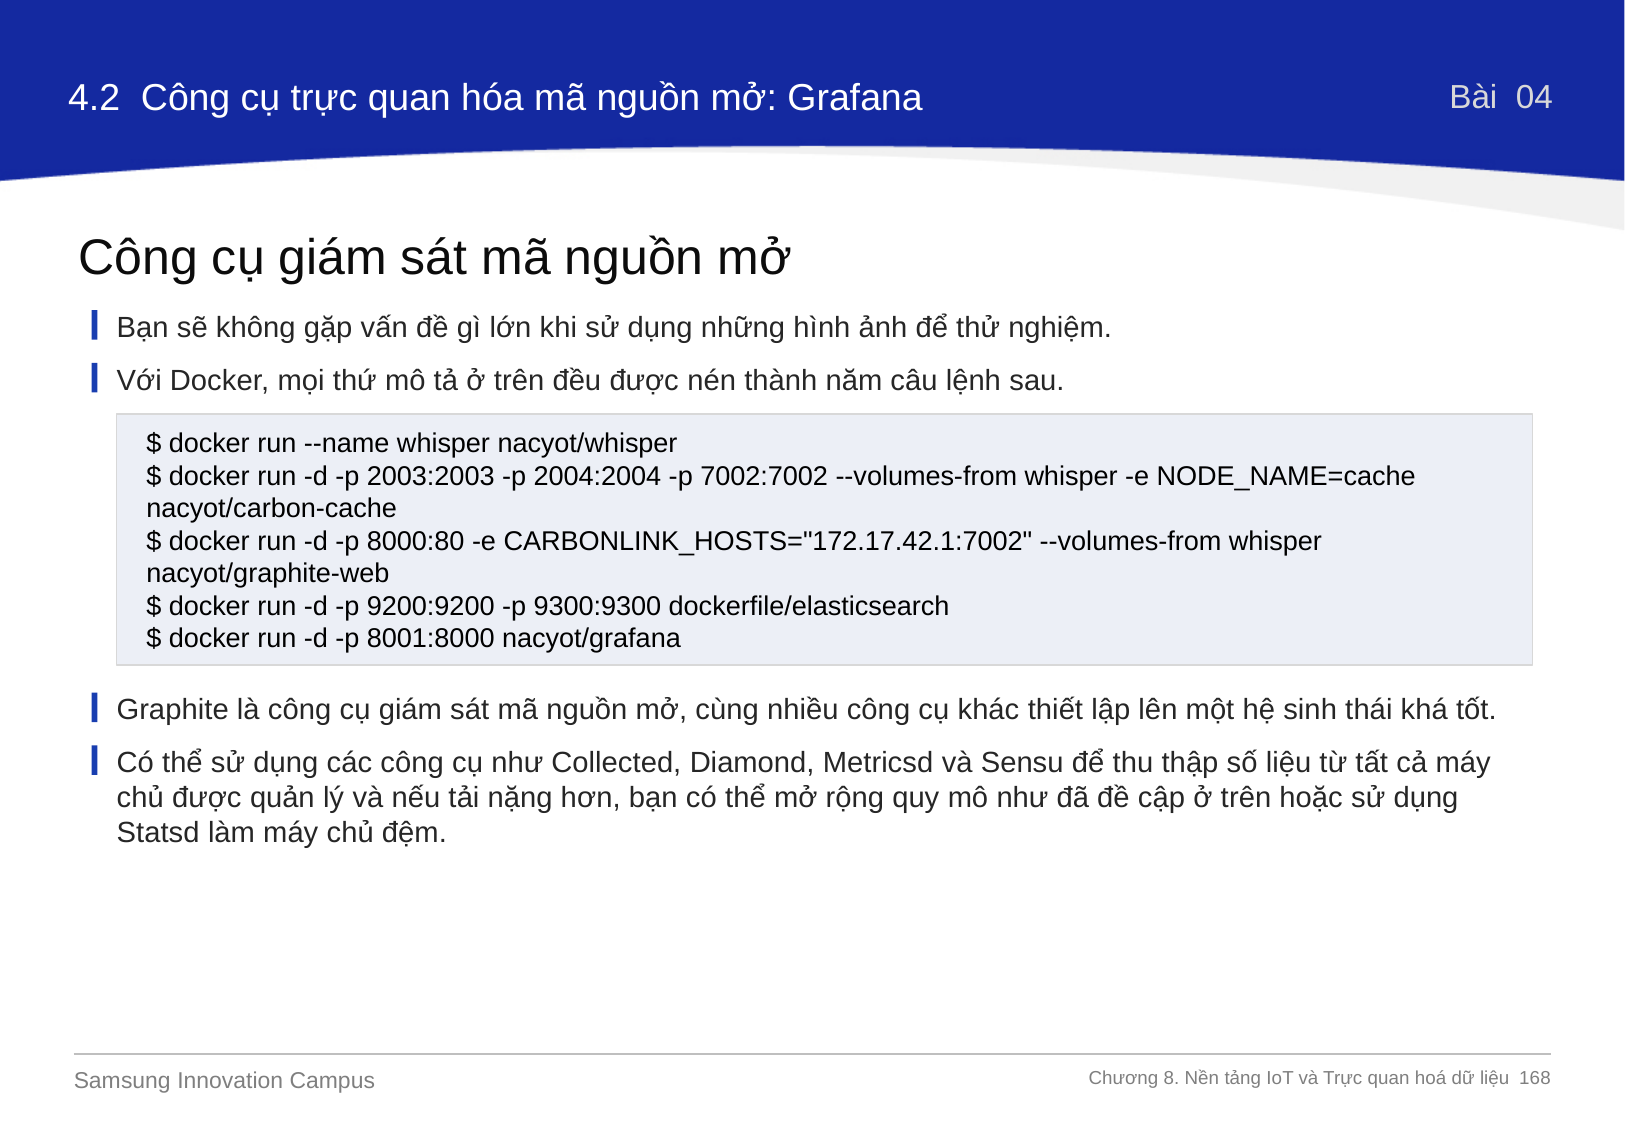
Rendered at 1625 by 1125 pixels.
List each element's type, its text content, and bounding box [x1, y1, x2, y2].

text_box $ docker run --name whisper nacyot/whisper $ docker run -d -p 2003:2003 -p 2004:2004 -p 7002:7002 --volumes-from whisper -e NODE_NAME=cache nacyot/carbon-cache $ docker run -d -p 8000:80 -e CARBONLINK_HOSTS="172.17.42.1:7002" --volumes-from whisper nacyot/graphite-web $ docker run -d -p 9200:9200 -p 9300:9300 dockerfile/elasticsearch $ docker run -d -p 8001:8000 nacyot/grafana [116, 413, 1533, 665]
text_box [91, 308, 1533, 344]
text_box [91, 360, 1533, 397]
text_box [91, 690, 1533, 727]
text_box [91, 743, 1533, 850]
text_box Công cụ giám sát mã nguồn mở [78, 224, 1556, 285]
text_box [67, 72, 1554, 119]
picture [0, 0, 1625, 1125]
